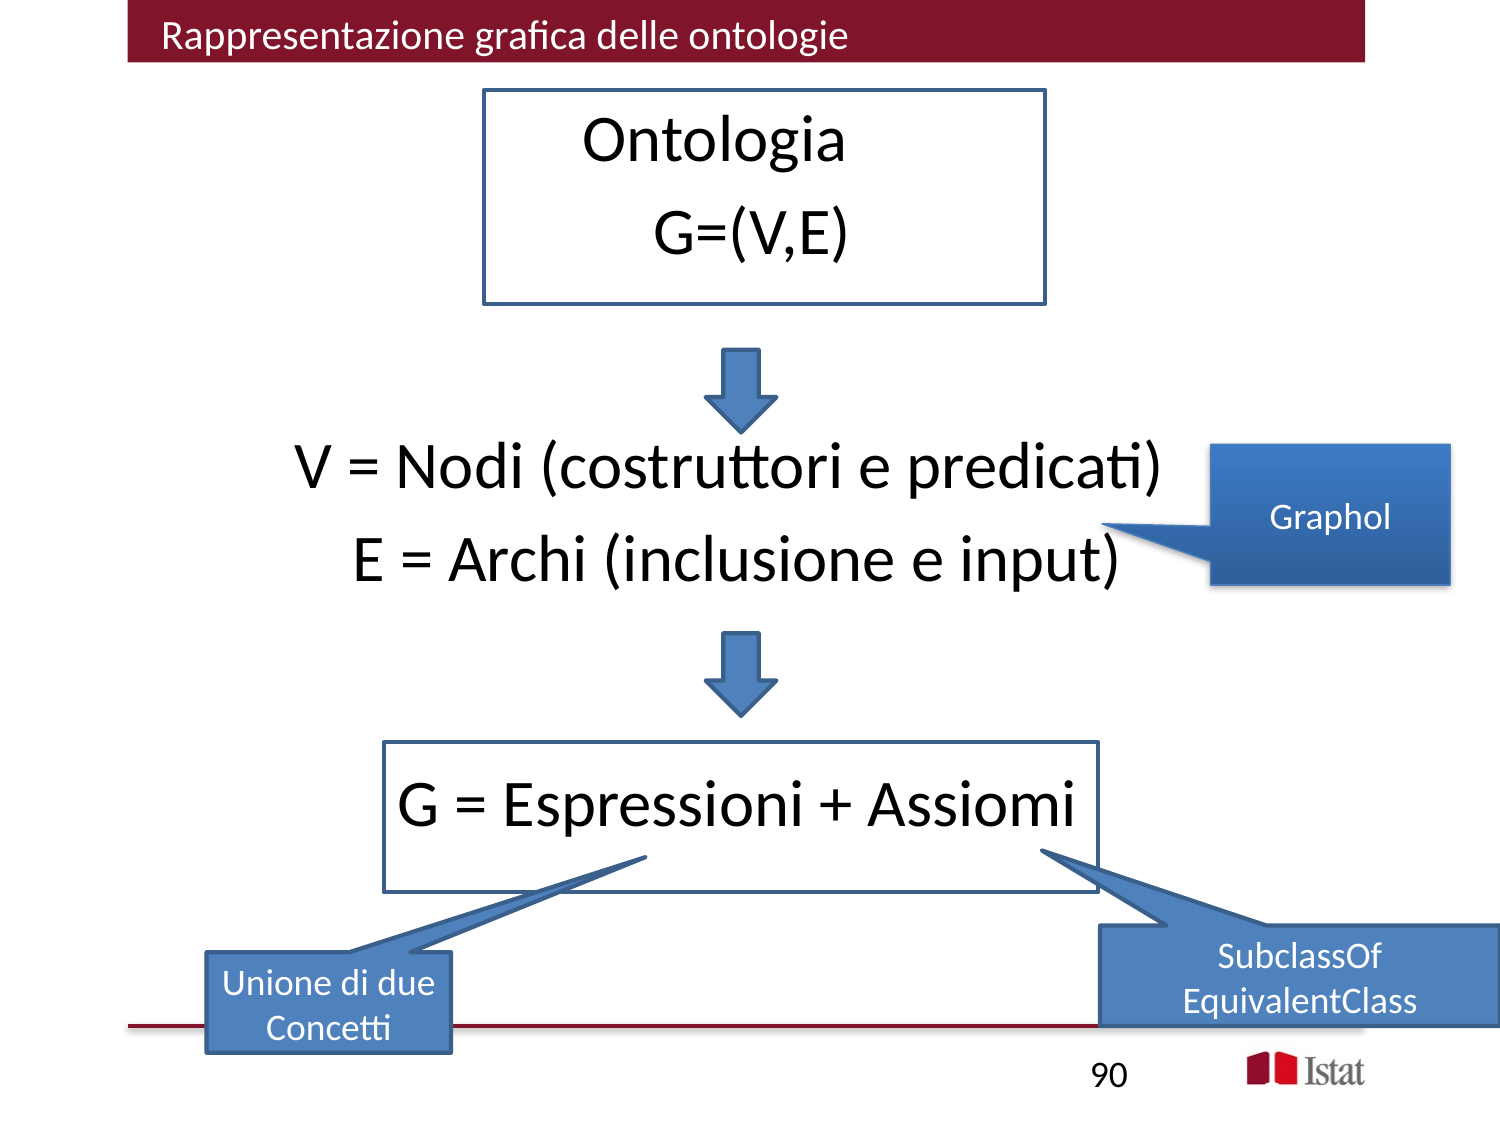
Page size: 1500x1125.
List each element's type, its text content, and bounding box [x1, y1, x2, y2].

text_box [703, 347, 779, 435]
slide_number 90 [1074, 1042, 1425, 1103]
text_box Graphol [1101, 443, 1451, 586]
text_box Rappresentazione grafica delle ontologie [146, 0, 865, 65]
text_box SubclassOf EquivalentClass [1039, 848, 1500, 1029]
text_box Unione di due Concetti [204, 855, 648, 1055]
text_box [382, 740, 1100, 894]
text_box [482, 88, 1047, 306]
text_box [703, 631, 779, 719]
text_box ISTANZA [1102, 526, 1401, 591]
list Ontologia G=(V,E) V = Nodi (costruttori e predicati) E = Archi (inclusione e input) G = Espressioni + Assiomi [74, 87, 1401, 1005]
